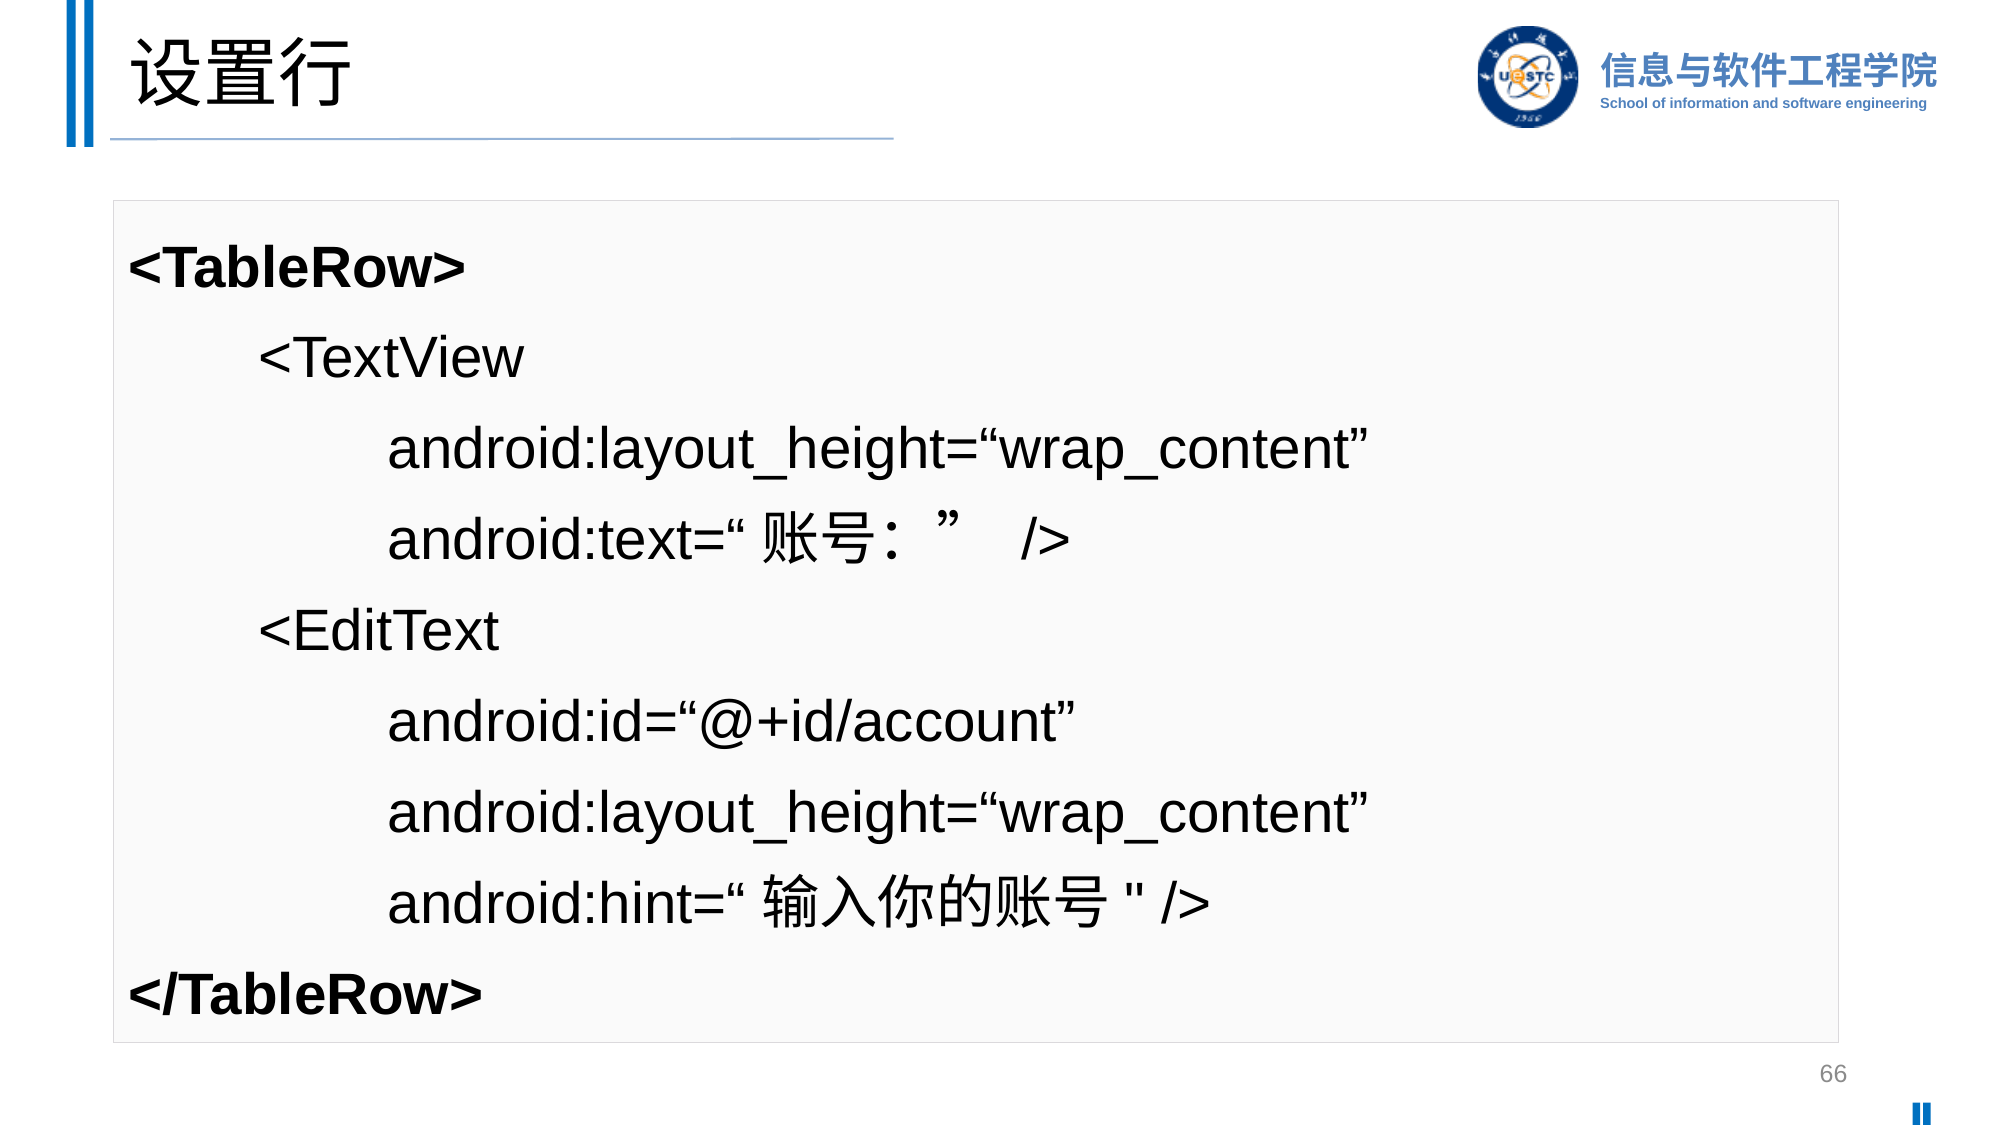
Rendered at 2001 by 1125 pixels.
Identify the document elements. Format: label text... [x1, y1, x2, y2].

title 设置行 [113, 10, 1839, 143]
slide_number 66 [1412, 1042, 1863, 1103]
list <TableRow> <TextView android:layout_height=“wrap_content” android:text=“账号：” /> <EditText android:id=“@+id/account” android:layout_height=“wrap_content” android:hint=“输入你的账号" /> </TableRow> [113, 200, 1839, 1043]
